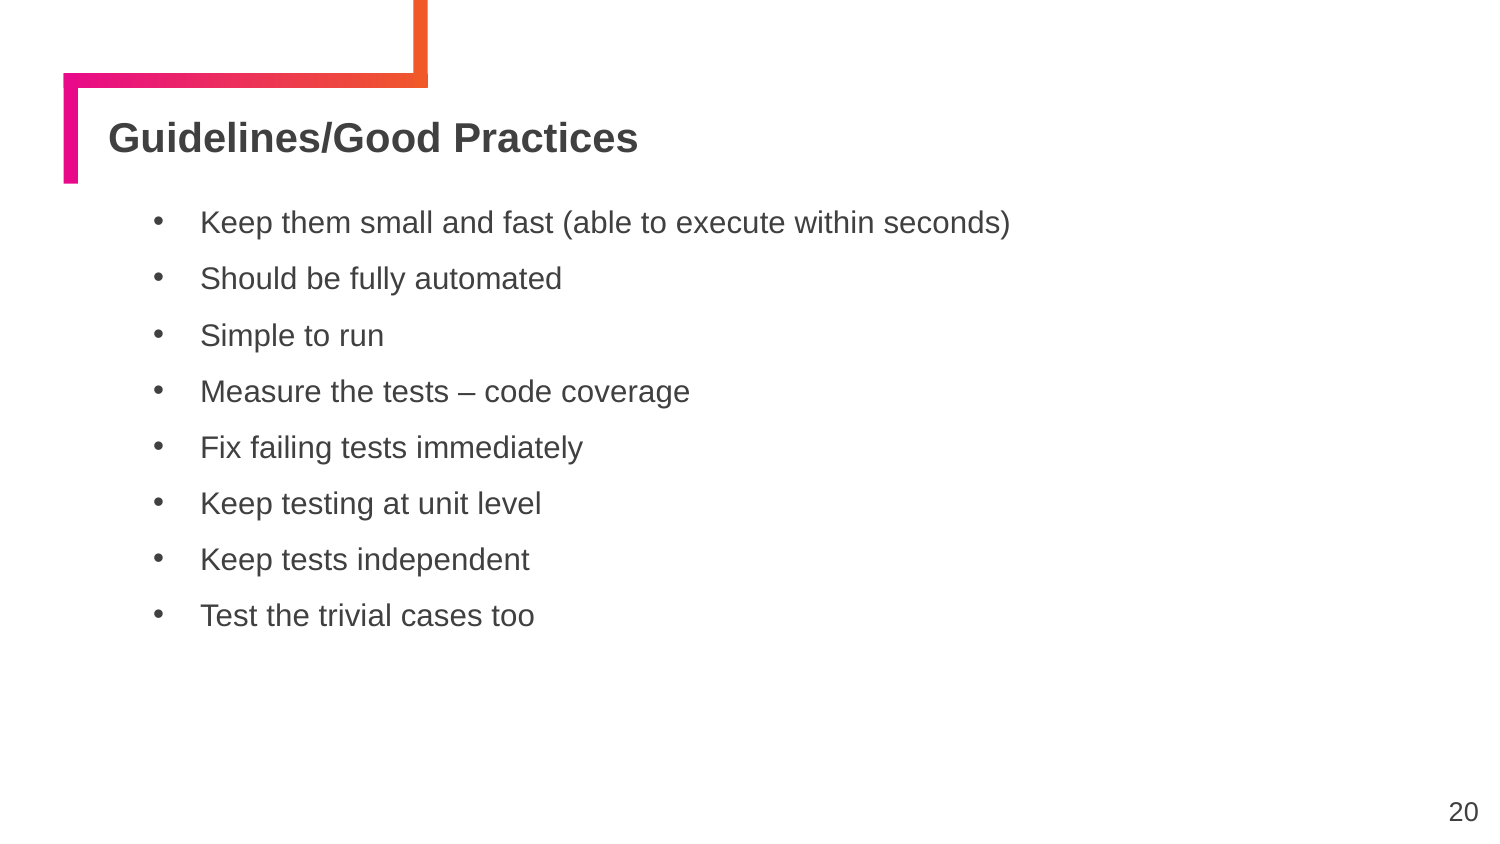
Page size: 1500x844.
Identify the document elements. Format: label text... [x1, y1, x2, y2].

slide_number ‹#› [1403, 779, 1494, 844]
title Guidelines/Good Practices [100, 117, 1455, 169]
subtitle Keep them small and fast (able to execute within seconds) Should be fully automated Simple to run Measure the tests – code coverage Fix failing tests immediately Keep testing at unit level Keep tests independent Test the trivial cases too [100, 168, 1352, 690]
